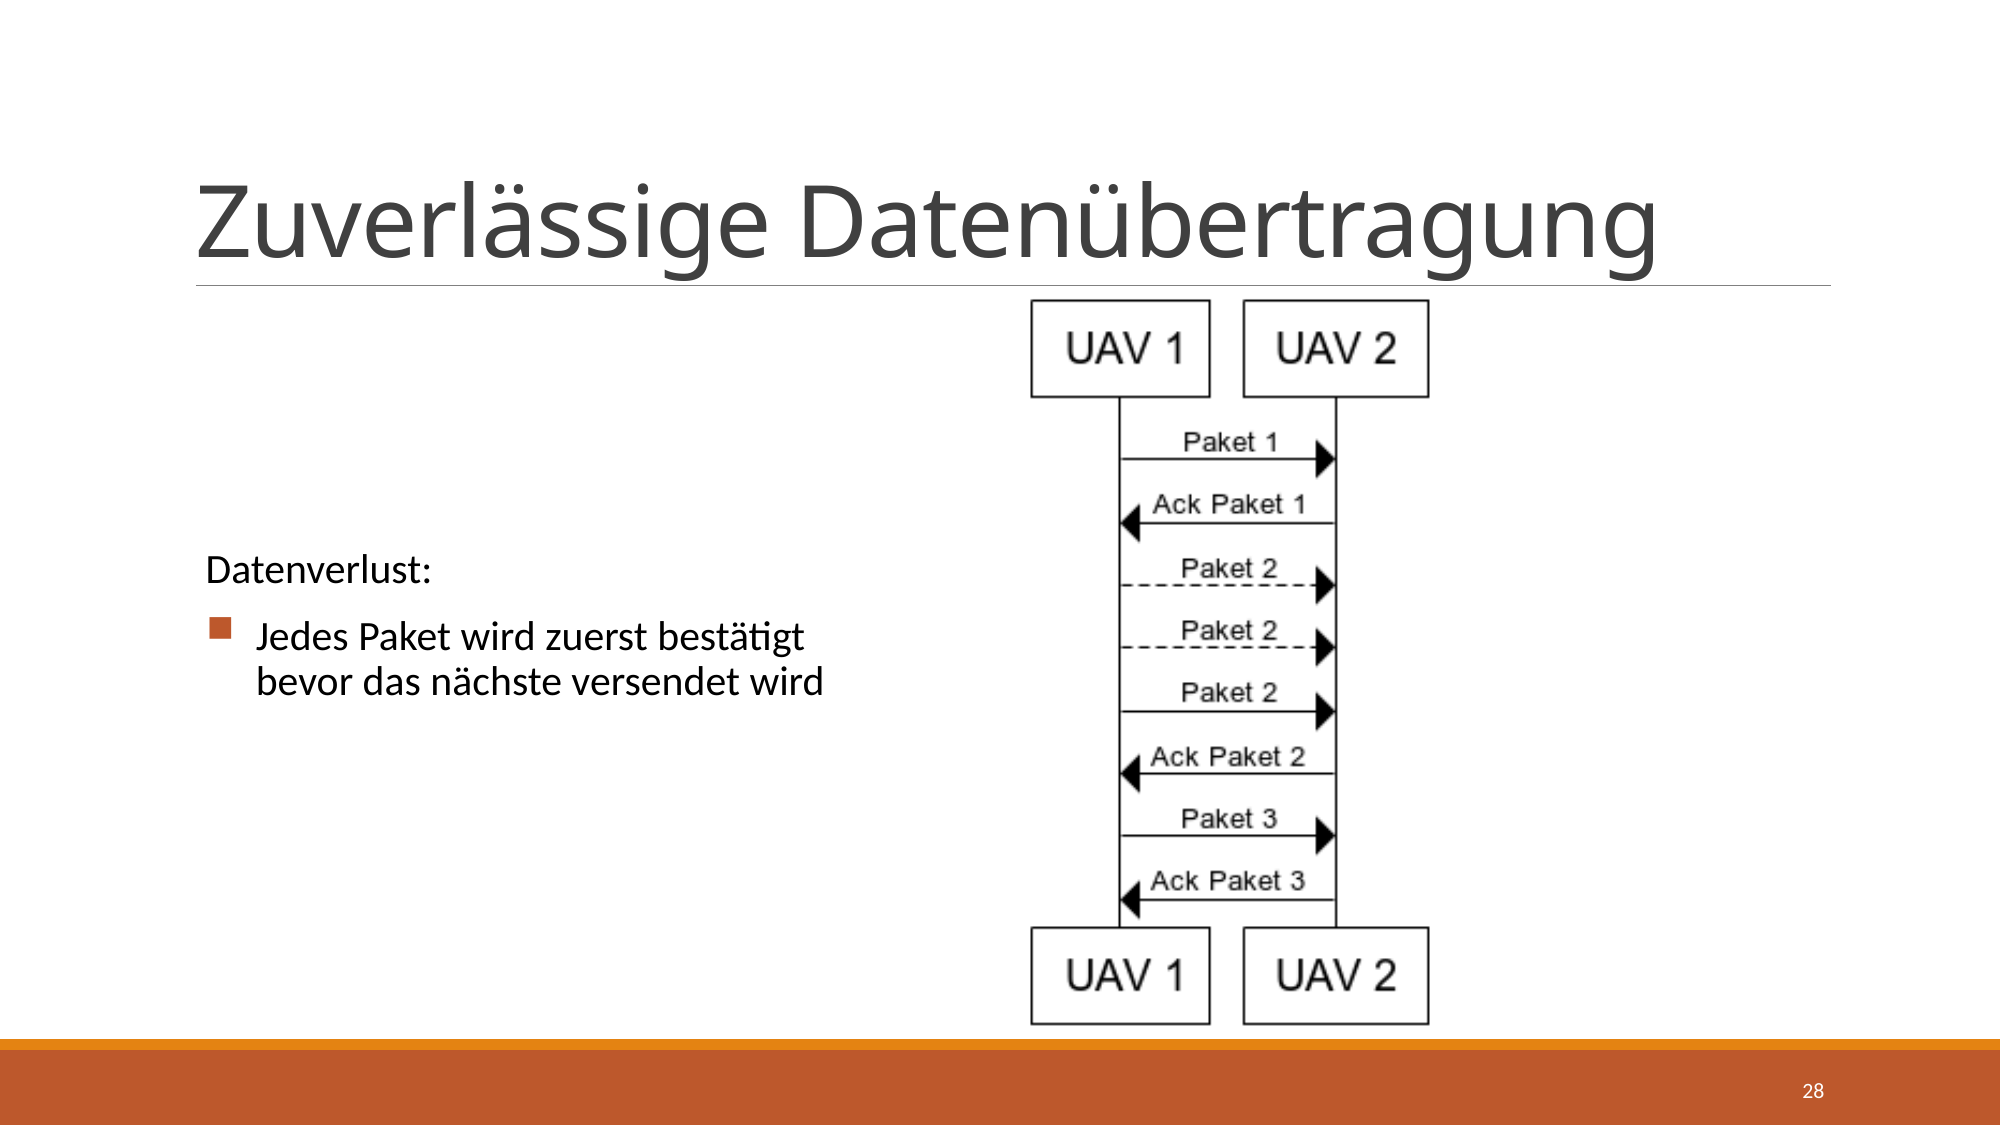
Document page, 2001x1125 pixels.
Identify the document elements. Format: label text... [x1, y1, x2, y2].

text_box Datenverlust: Jedes Paket wird zuerst bestätigt bevor das nächste versendet wird [190, 291, 1830, 1027]
title Zuverlässige Datenübertragung [180, 47, 1830, 285]
slide_number 28 [1624, 1059, 1840, 1120]
picture [999, 297, 1460, 1031]
